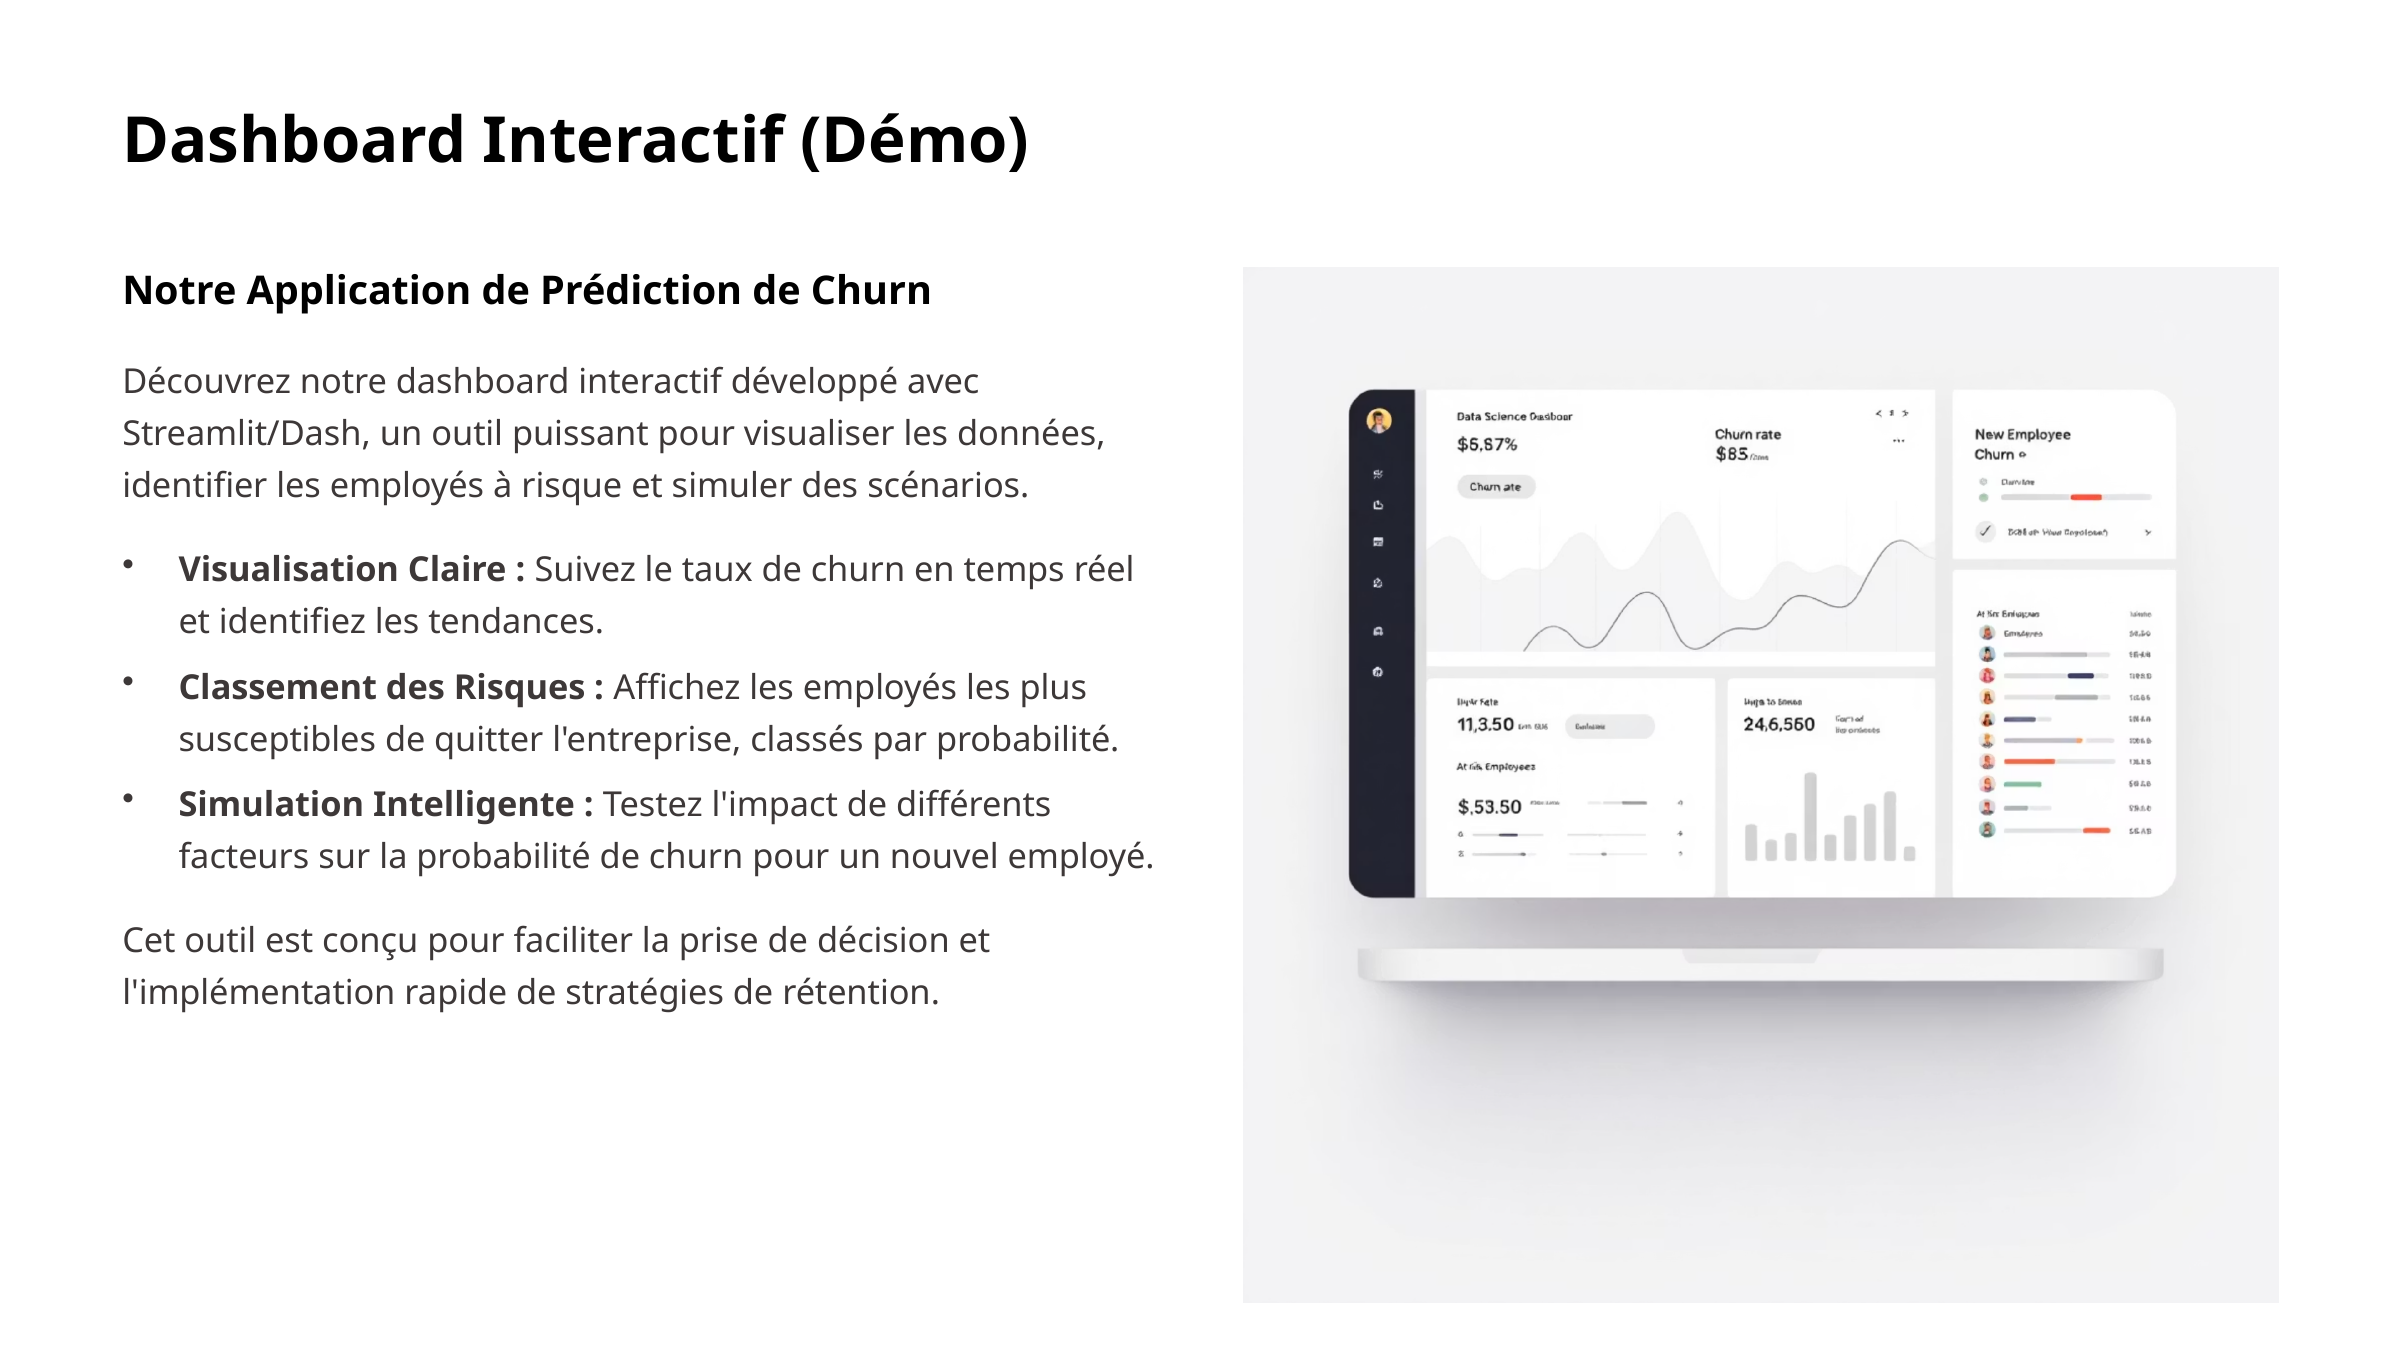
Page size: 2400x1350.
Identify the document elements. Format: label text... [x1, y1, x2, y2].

picture [1243, 267, 2279, 1303]
text_box Notre Application de Prédiction de Churn [122, 263, 986, 313]
text_box Simulation Intelligente : Testez l'impact de différents facteurs sur la probabilité de churn pour un nouvel employé. [122, 771, 1158, 876]
text_box Visualisation Claire : Suivez le taux de churn en temps réel et identifiez les tendances. [122, 536, 1158, 642]
text_box Classement des Risques : Affichez les employés les plus susceptibles de quitter l'entreprise, classés par probabilité. [122, 653, 1158, 759]
text_box Découvrez notre dashboard interactif développé avec Streamlit/Dash, un outil puissant pour visualiser les données, identifier les employés à risque et simuler des scénarios. [122, 347, 1158, 506]
text_box Dashboard Interactif (Démo) [122, 96, 1076, 176]
text_box Cet outil est conçu pour faciliter la prise de décision et l'implémentation rapide de stratégies de rétention. [122, 907, 1158, 1013]
